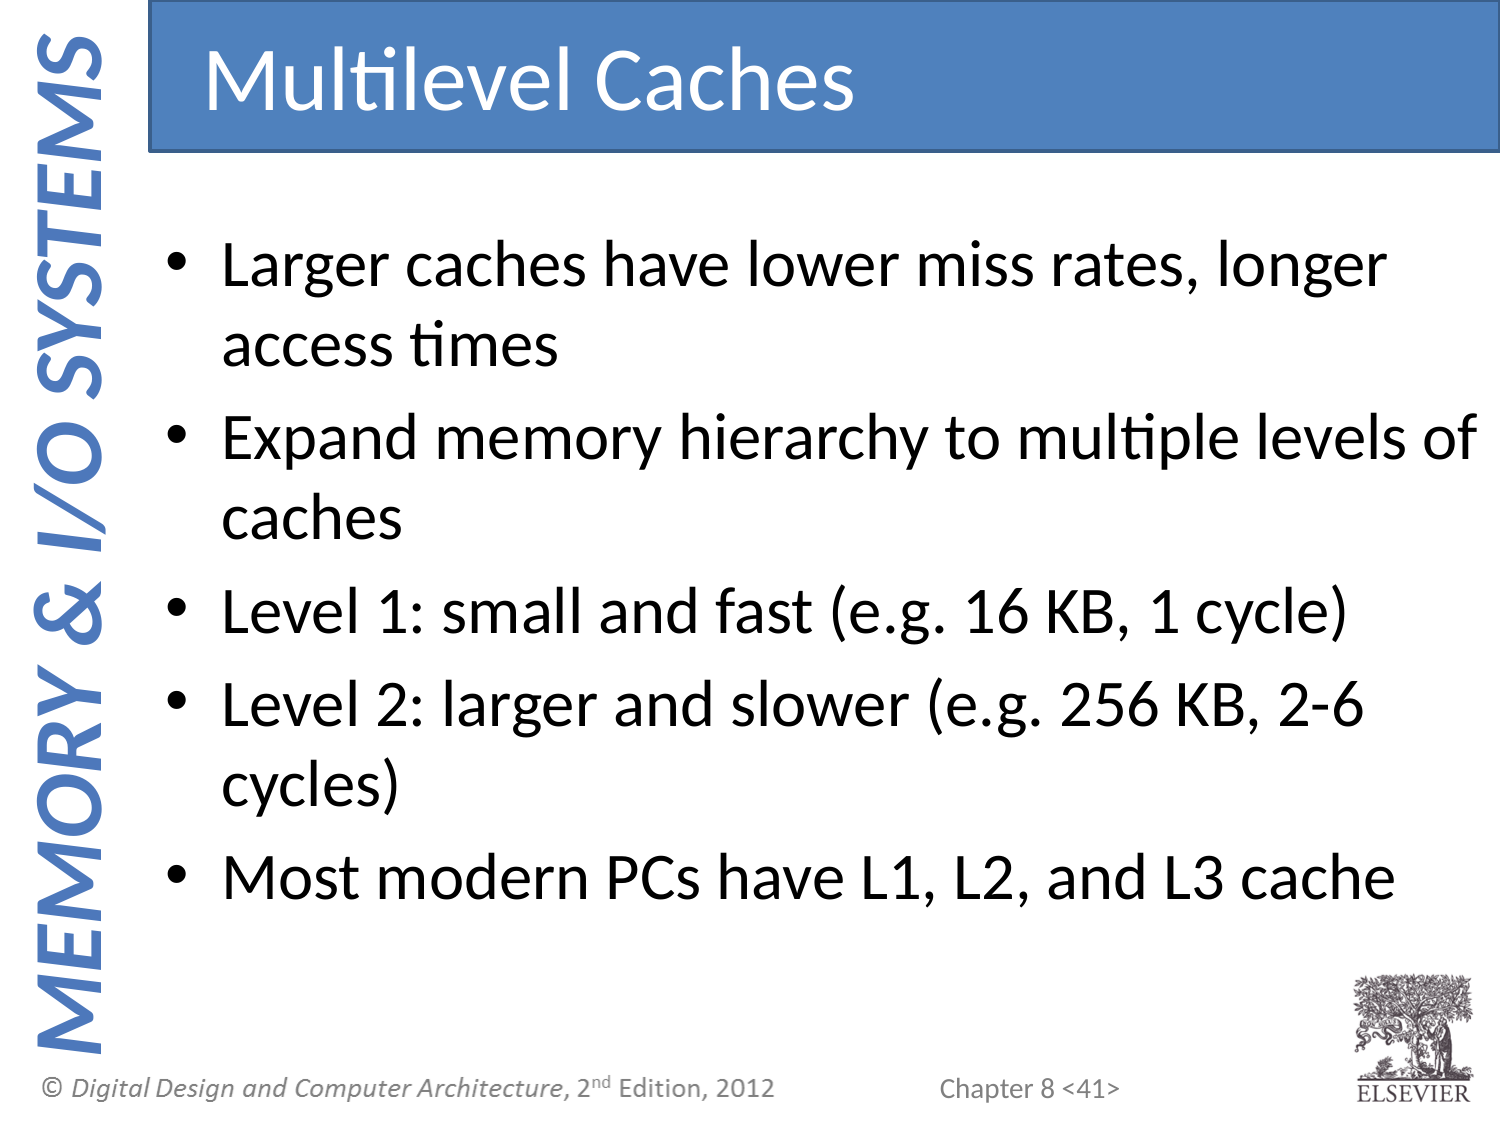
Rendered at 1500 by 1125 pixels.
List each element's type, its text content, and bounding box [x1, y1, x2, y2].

text_box Multilevel Caches [187, 11, 1488, 136]
list Larger caches have lower miss rates, longer access times Expand memory hierarchy to multiple levels of caches Level 1: small and fast (e.g. 16 KB, 1 cycle) Level 2: larger and slower (e.g. 256 KB, 2-6 cycles) Most modern PCs have L1, L2, and L3 cache [150, 212, 1500, 955]
picture [0, 0, 1500, 1125]
